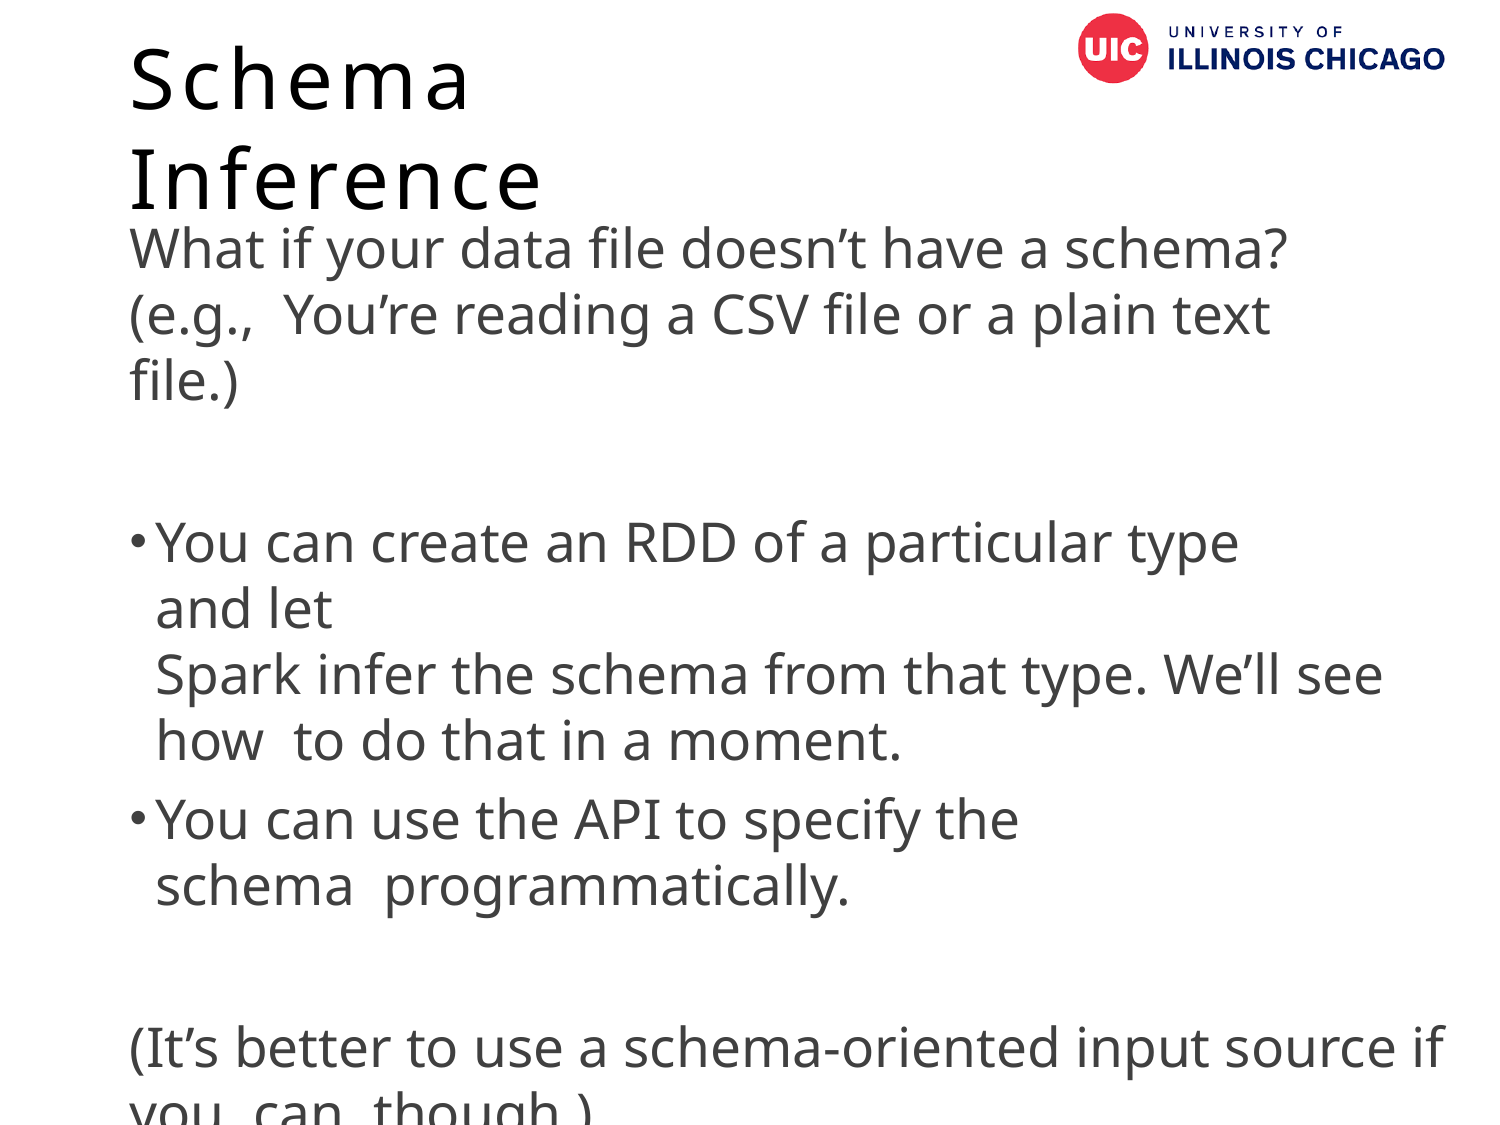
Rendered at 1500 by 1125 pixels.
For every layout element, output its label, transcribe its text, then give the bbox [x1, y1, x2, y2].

picture [1076, 11, 1448, 86]
title Schema Inference [127, 24, 839, 211]
text_box What if your data file doesn’t have a schema? (e.g., You’re reading a CSV file or a plain text file.) You can create an RDD of a particular type and let Spark infer the schema from that type. We’ll see how to do that in a moment. You can use the API to specify the schema programmatically. (It’s better to use a schema-oriented input source if you can, though.) [127, 211, 1450, 1125]
